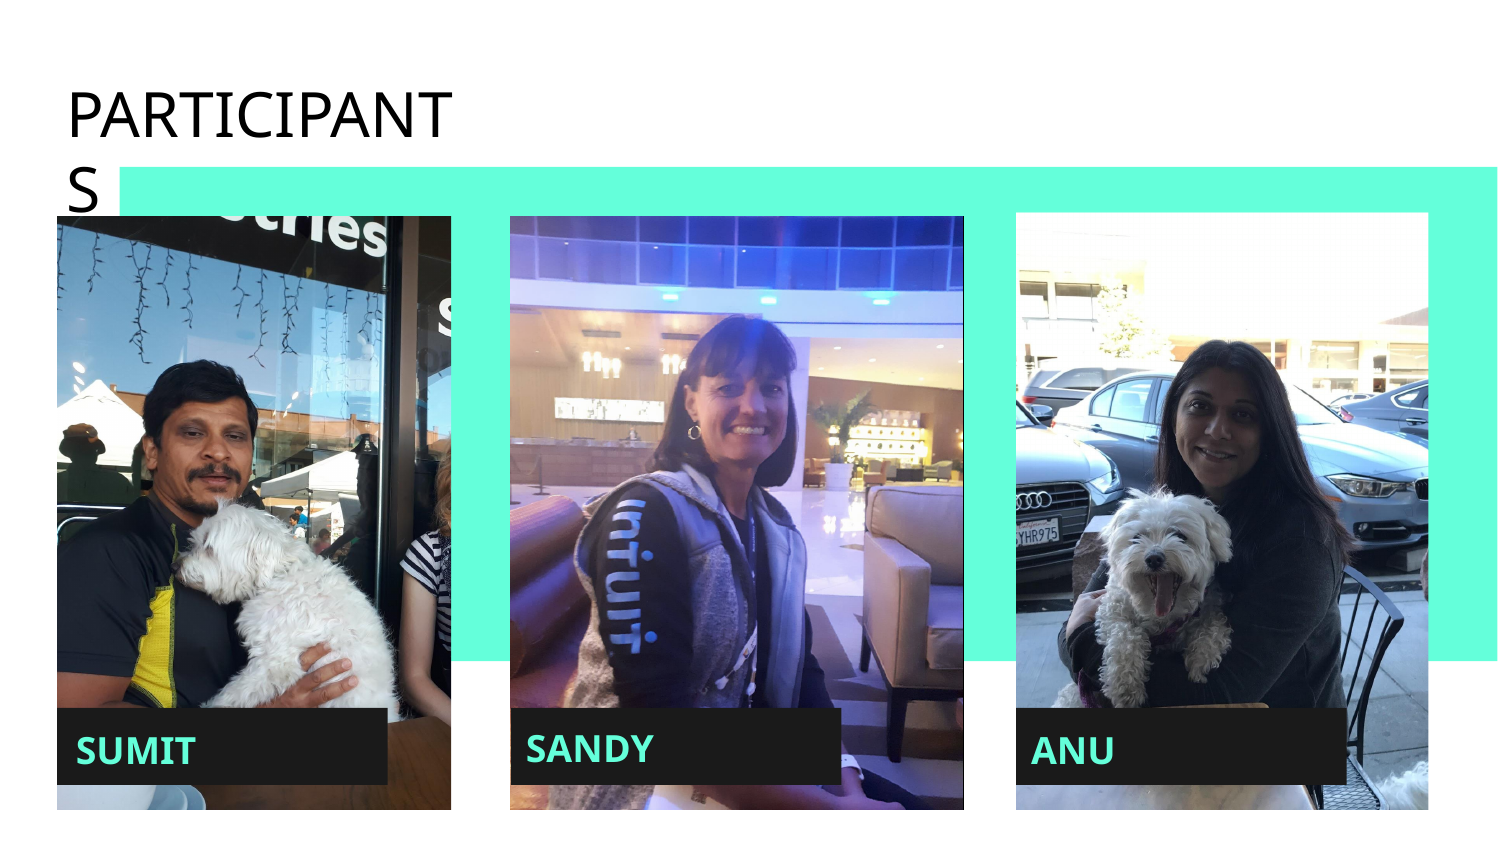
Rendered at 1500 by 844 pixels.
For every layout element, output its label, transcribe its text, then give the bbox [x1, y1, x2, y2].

picture [510, 216, 964, 810]
picture [56, 216, 452, 810]
picture [1015, 212, 1429, 810]
text_box PARTICIPANTS [51, 60, 486, 204]
text_box [119, 166, 1498, 662]
